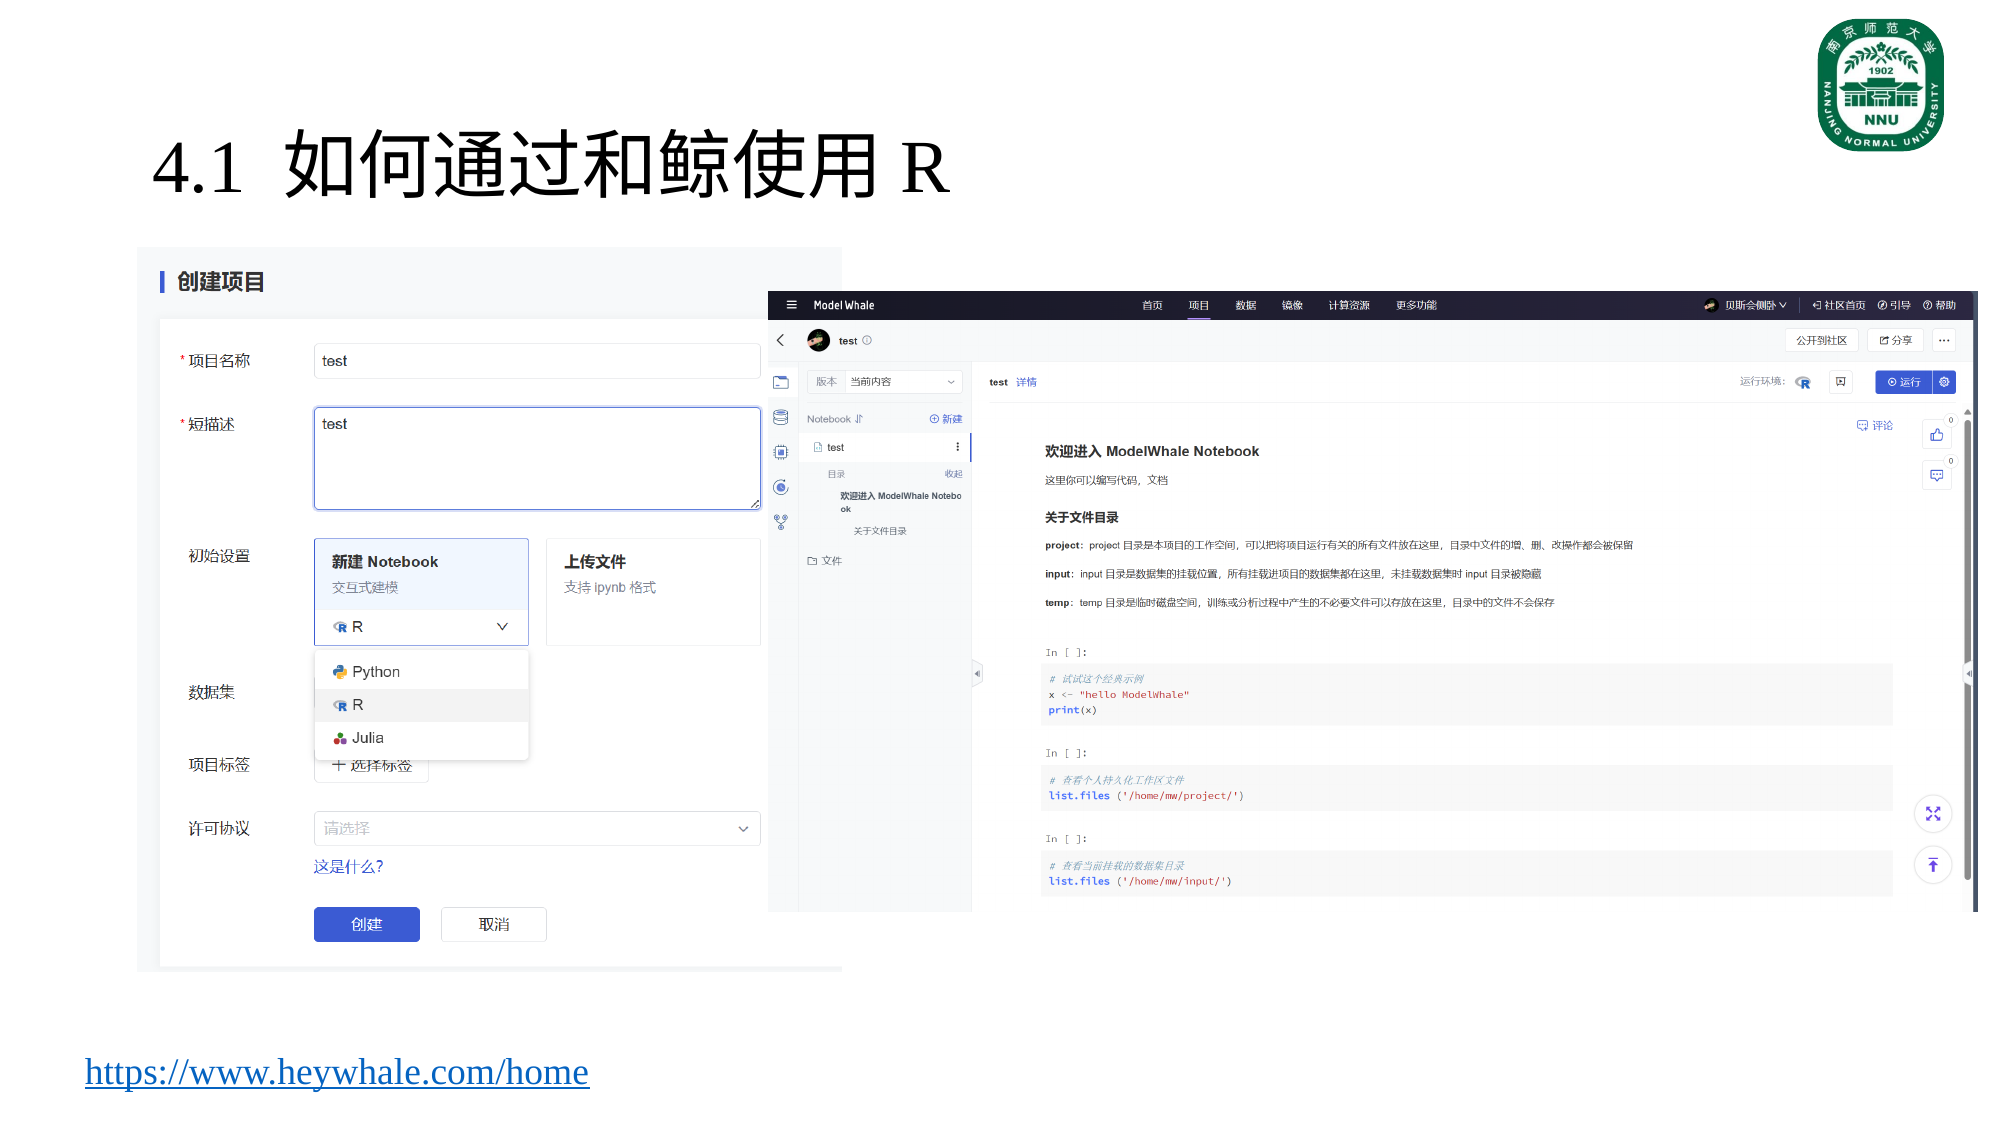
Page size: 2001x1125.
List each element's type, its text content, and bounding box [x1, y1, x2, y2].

picture [137, 247, 1978, 973]
text_box https://www.heywhale.com/home [70, 1039, 1061, 1100]
title 4.1 如何通过和鲸使用R [137, 59, 1863, 278]
picture [1817, 18, 1944, 152]
